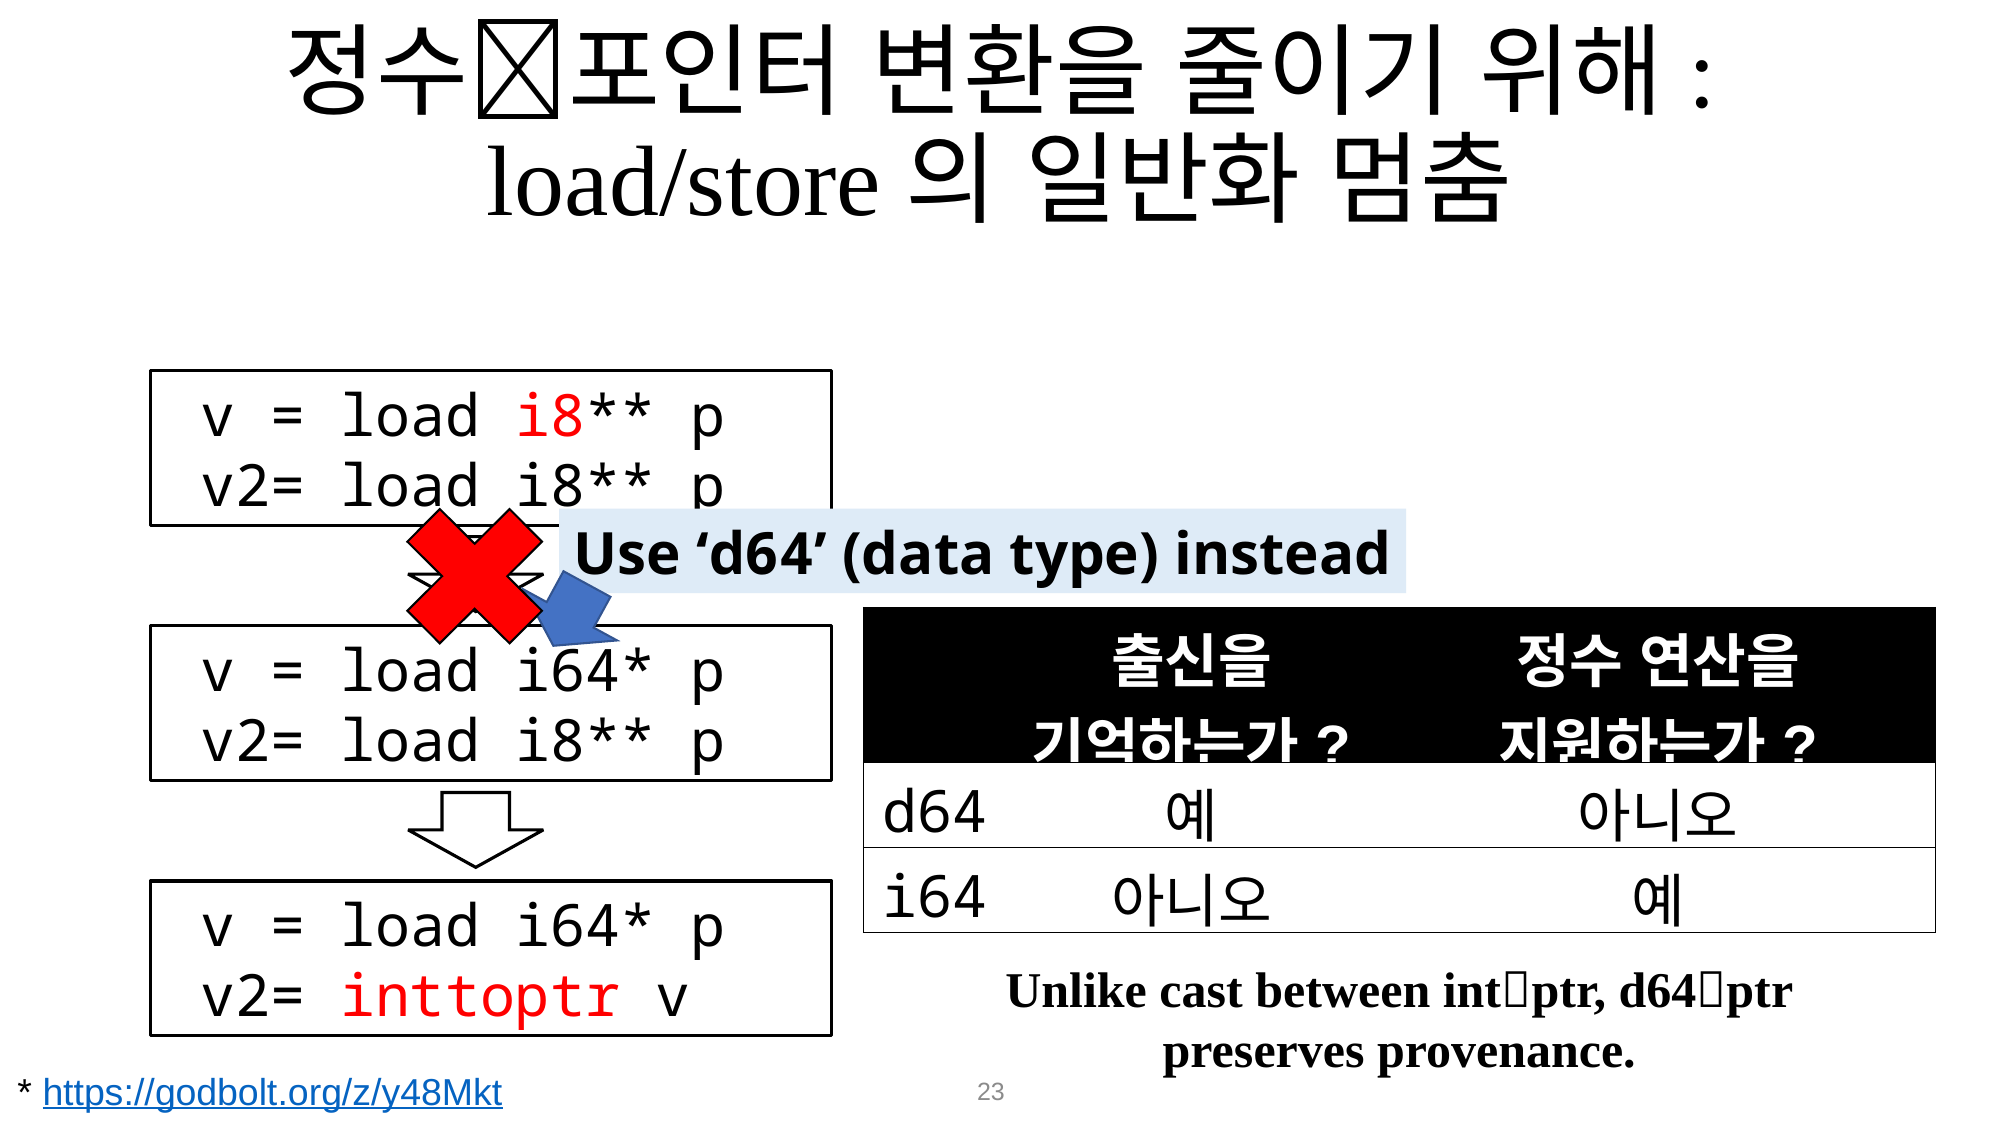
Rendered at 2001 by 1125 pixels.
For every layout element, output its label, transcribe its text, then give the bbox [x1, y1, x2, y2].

table_header 출신을 기억하는가? [1002, 608, 1381, 762]
text_box v = load i64* p v2= inttoptr v [150, 880, 832, 1036]
title 정수포인터 변환을 줄이기 위해: load/store의 일반화 멈춤 [0, 0, 2000, 263]
text_box Use ‘d64’ (data type) instead [559, 508, 1407, 594]
text_box v = load i8** p v2= load i8** p [150, 370, 832, 526]
text_box [405, 507, 544, 645]
table_cell i64 [864, 848, 1002, 932]
text_box [407, 791, 544, 869]
text_box [469, 535, 480, 541]
table_header 정수 연산을 지원하는가? [1381, 608, 1935, 762]
table_cell 아니오 [1002, 848, 1381, 932]
text_box Unlike cast between intptr, d64ptr preserves provenance. [990, 949, 1809, 1085]
table_cell d64 [864, 763, 1002, 847]
slide_number 23 [937, 1067, 1020, 1114]
text_box v = load i64* p v2= load i8** p [150, 625, 832, 781]
text_box * https://godbolt.org/z/y48Mkt [2, 1060, 529, 1120]
table_cell 예 [1002, 763, 1381, 847]
text_box [520, 569, 621, 647]
table_cell 아니오 [1381, 763, 1935, 847]
table_header [864, 608, 1002, 762]
table_cell 예 [1381, 848, 1935, 932]
text_box [407, 573, 439, 587]
text_box [510, 573, 544, 587]
